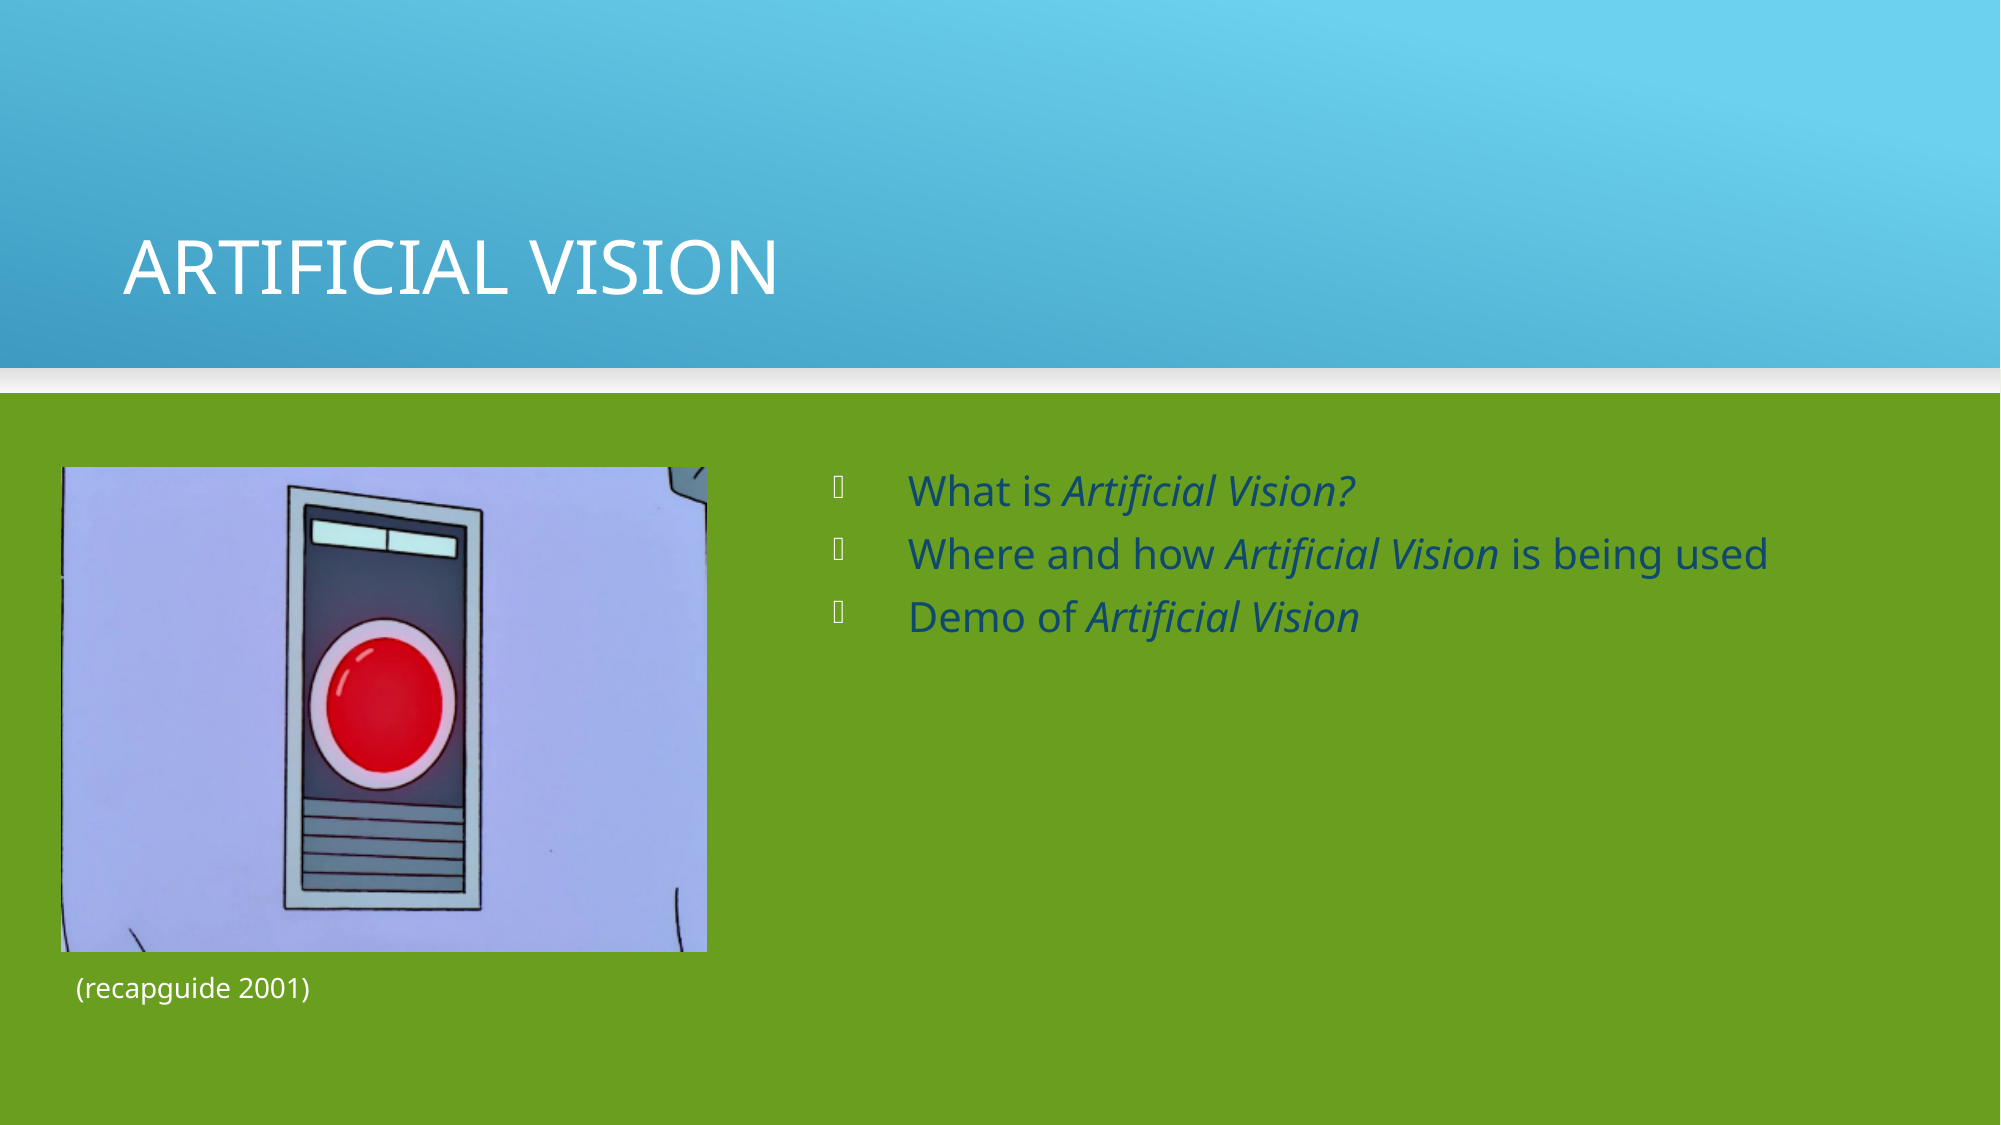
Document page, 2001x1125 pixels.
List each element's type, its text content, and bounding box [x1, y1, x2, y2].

picture [61, 467, 708, 952]
text_box (recapguide 2001) [56, 877, 713, 1097]
title Artificial Vision [103, 161, 1902, 330]
list What is Artificial Vision? Where and how Artificial Vision is being used Demo of Artificial Vision [787, 445, 2000, 1038]
